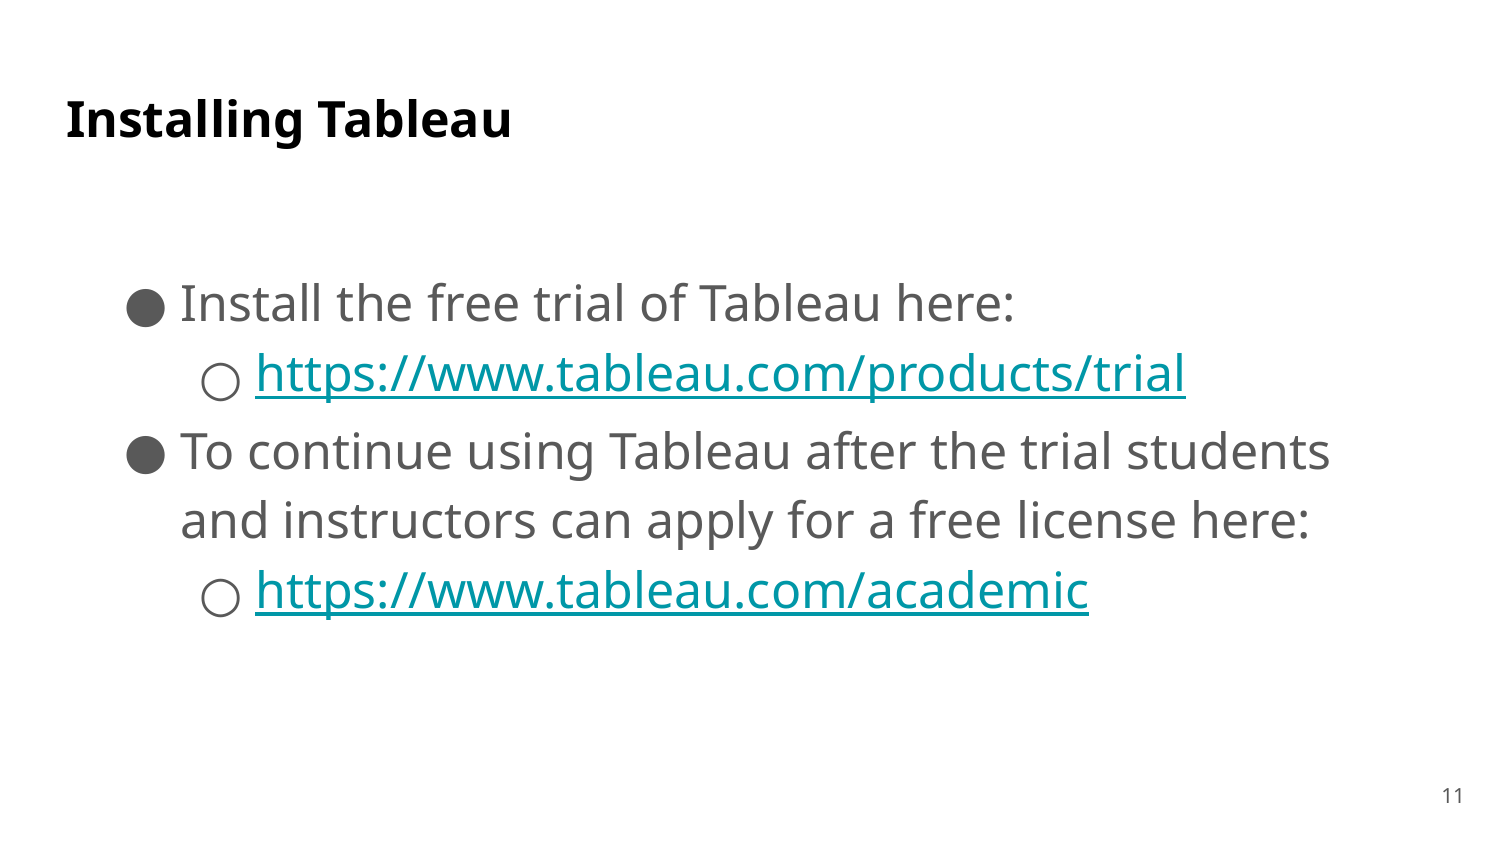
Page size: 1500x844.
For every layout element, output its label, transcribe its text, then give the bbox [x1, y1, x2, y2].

list Install the free trial of Tableau here: https://www.tableau.com/products/trial To continue using Tableau after the trial students and instructors can apply for a free license here: https://www.tableau.com/academic [90, 247, 1419, 774]
slide_number 11 [1389, 764, 1480, 830]
title Installing Tableau [51, 72, 1449, 167]
